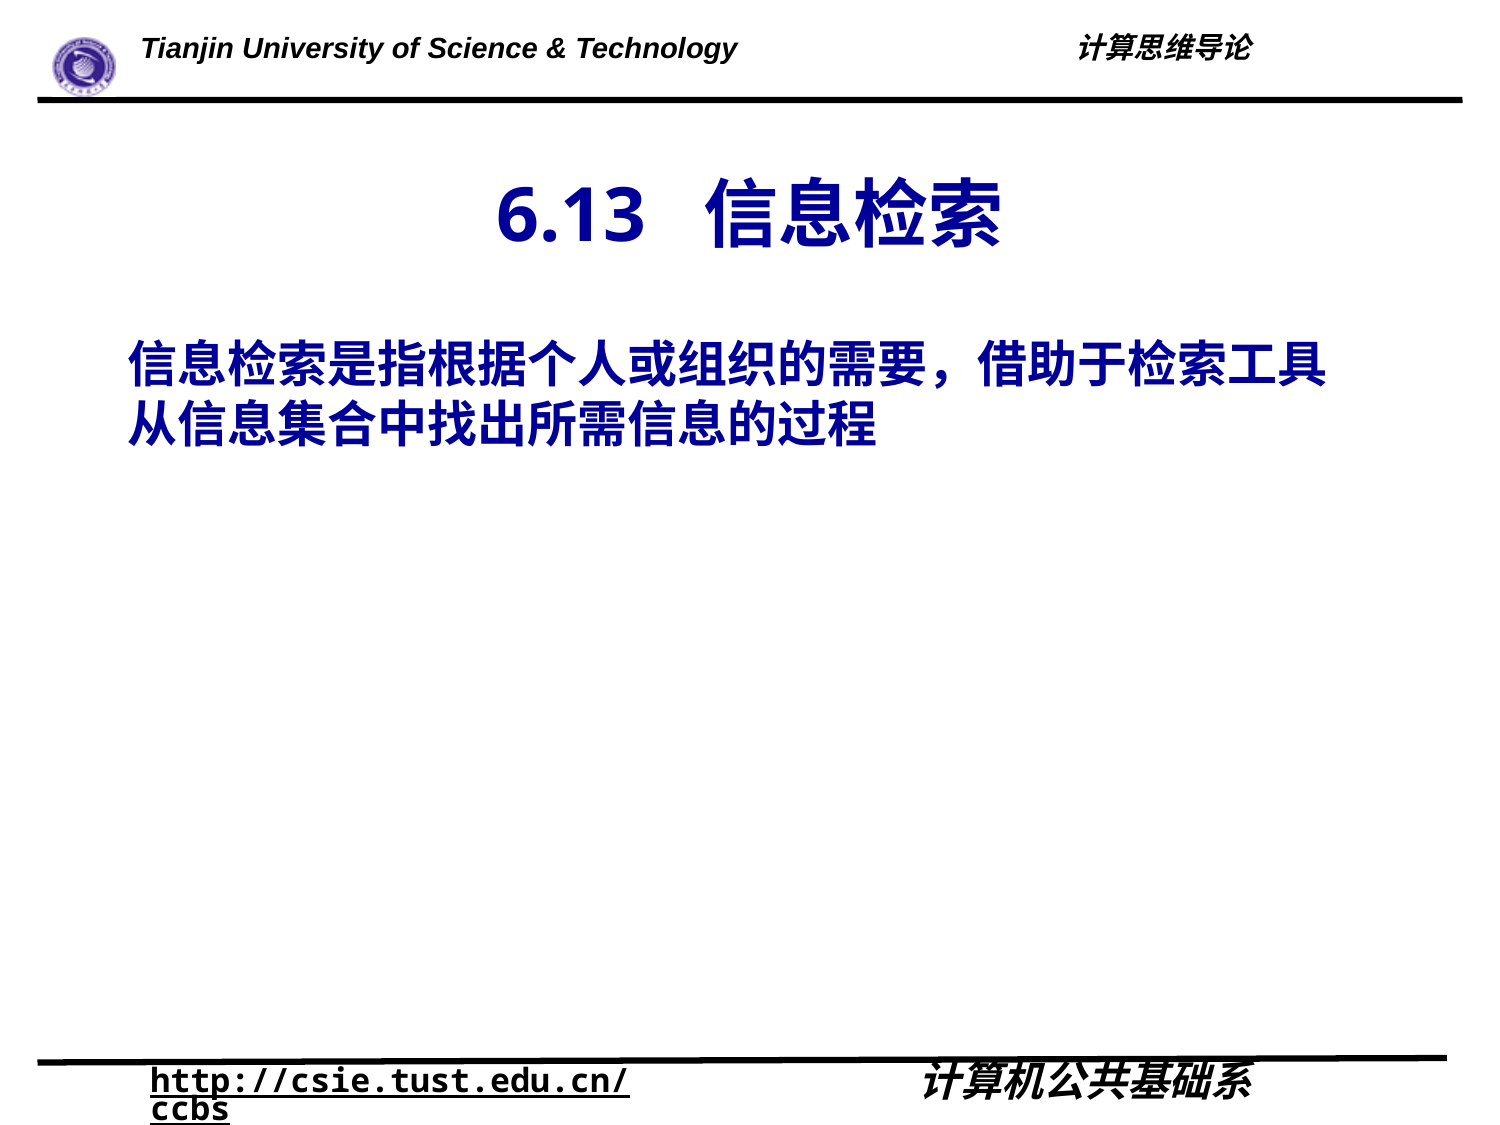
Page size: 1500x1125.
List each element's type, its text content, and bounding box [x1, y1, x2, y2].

picture [52, 37, 116, 97]
title 6.13 信息检索 [112, 99, 1388, 288]
list 信息检索是指根据个人或组织的需要，借助于检索工具从信息集合中找出所需信息的过程 [112, 324, 1388, 1000]
